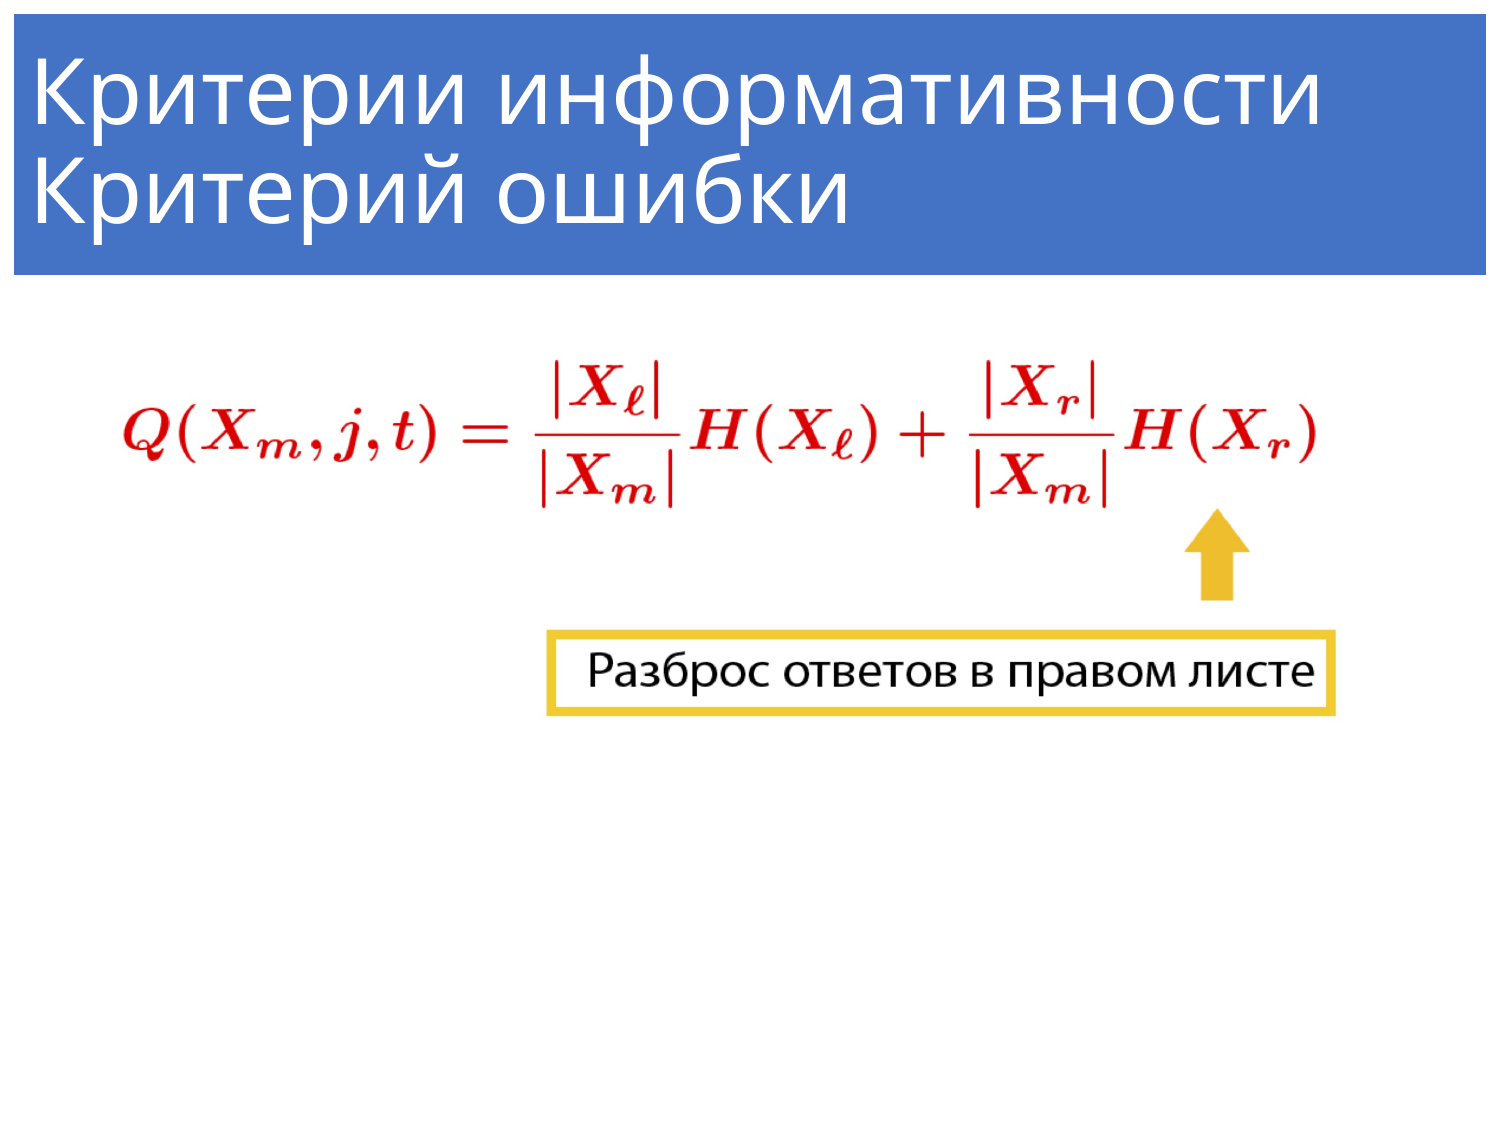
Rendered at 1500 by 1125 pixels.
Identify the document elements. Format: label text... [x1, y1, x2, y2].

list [112, 295, 1377, 1111]
title Критерии информативности Критерий ошибки [14, 14, 1486, 275]
